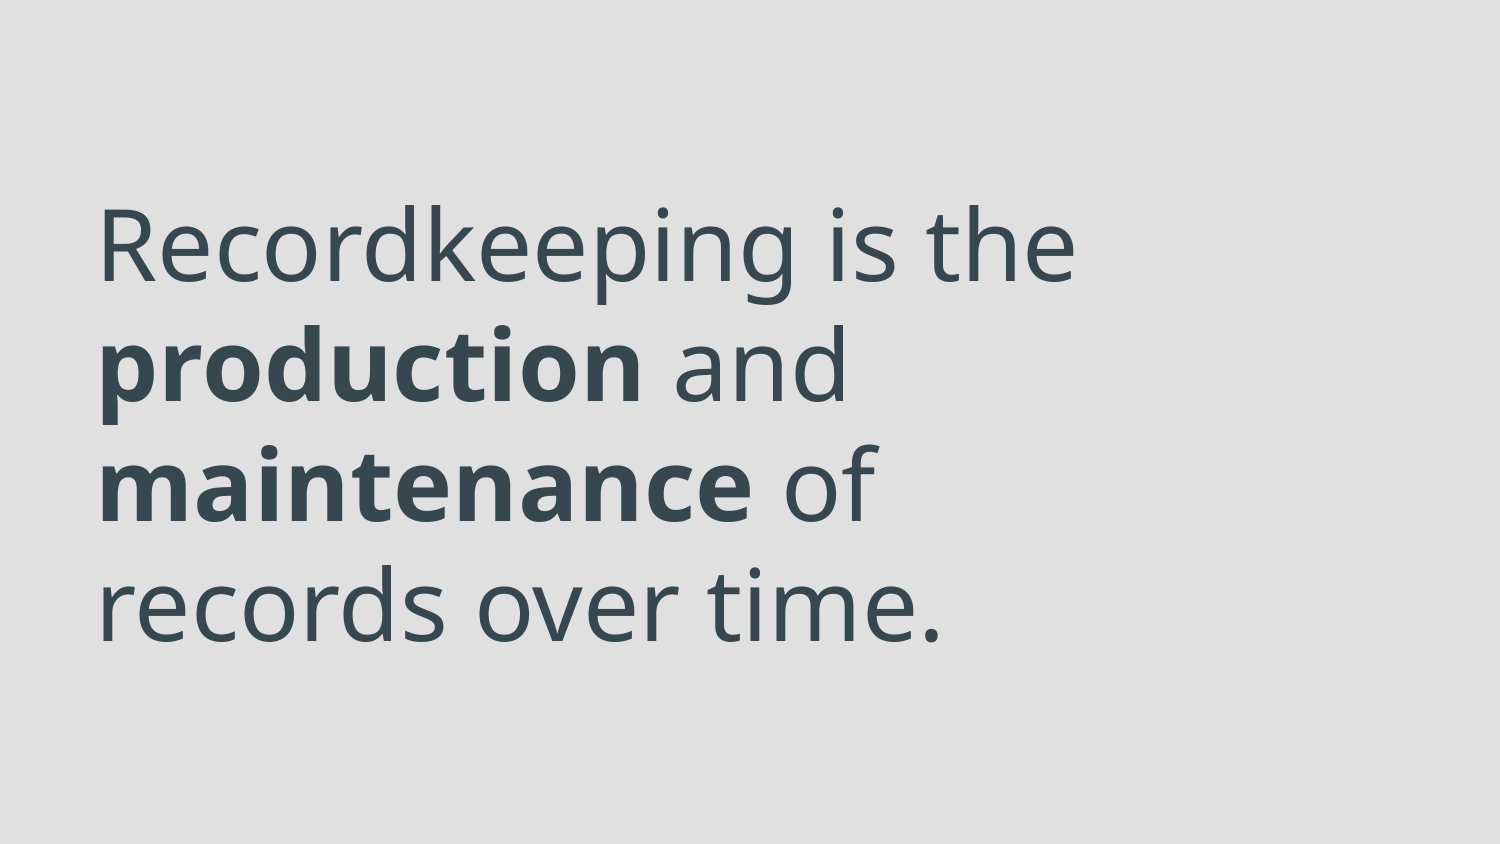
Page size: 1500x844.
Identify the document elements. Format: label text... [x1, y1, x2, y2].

title Recordkeeping is the production and maintenance of records over time. [80, 86, 1102, 758]
